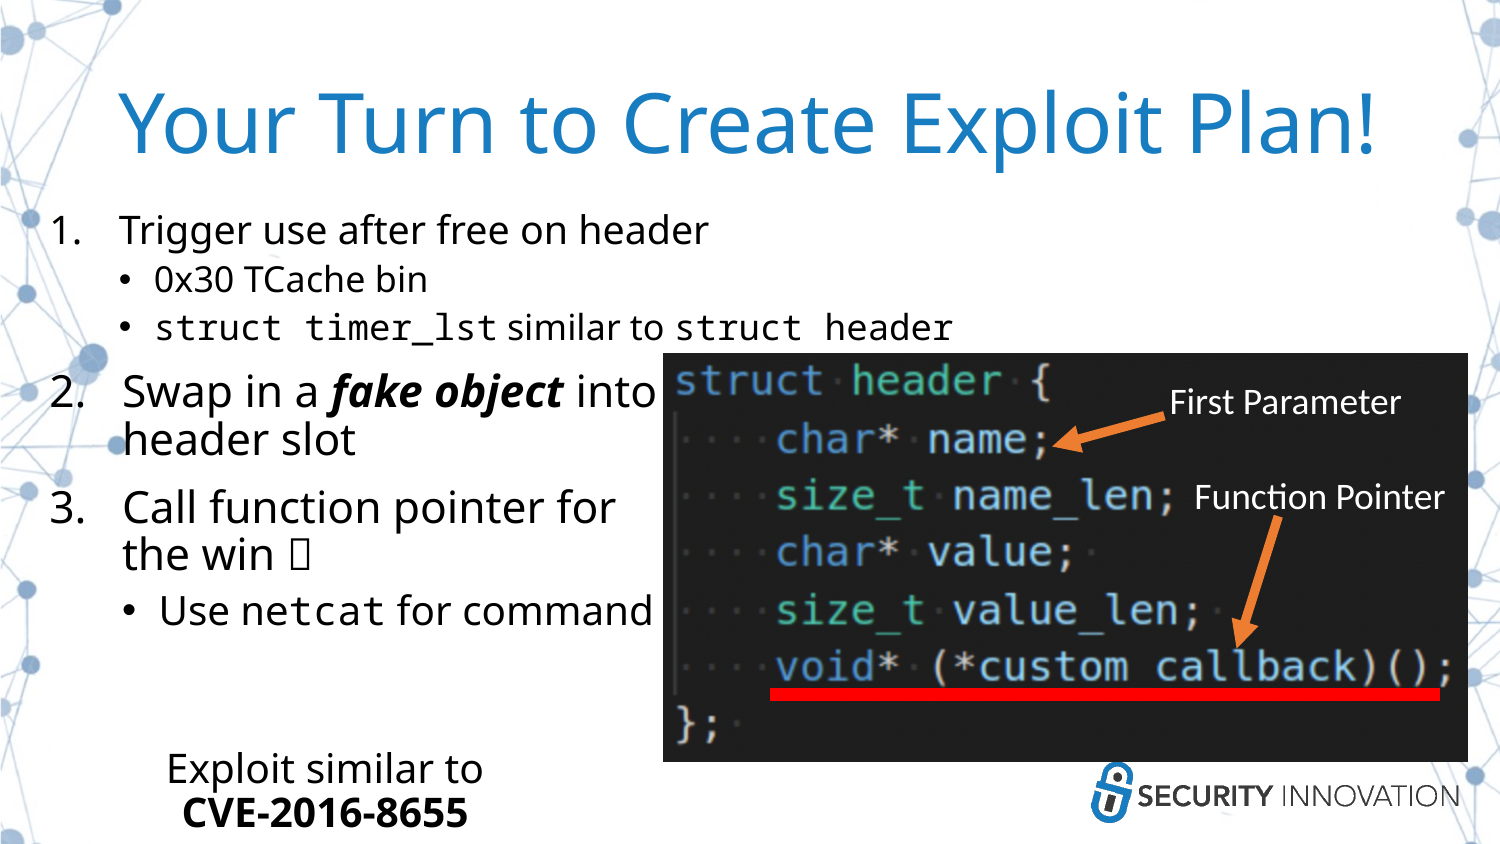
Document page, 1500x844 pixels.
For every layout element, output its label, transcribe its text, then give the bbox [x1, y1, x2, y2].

text_box Swap in a fake object into header slot Call function pointer for the win  Use netcat for command [34, 361, 663, 687]
text_box Exploit similar to CVE-2016-8655 [22, 740, 639, 844]
title Your Turn to Create Exploit Plan! [103, 44, 1397, 202]
list Trigger use after free on header 0x30 TCache bin struct timer_lst similar to struct header [34, 202, 1413, 356]
picture [663, 1, 1500, 844]
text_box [1052, 415, 1165, 447]
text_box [1236, 516, 1279, 649]
picture [1, 1, 333, 844]
text_box [34, 687, 662, 842]
